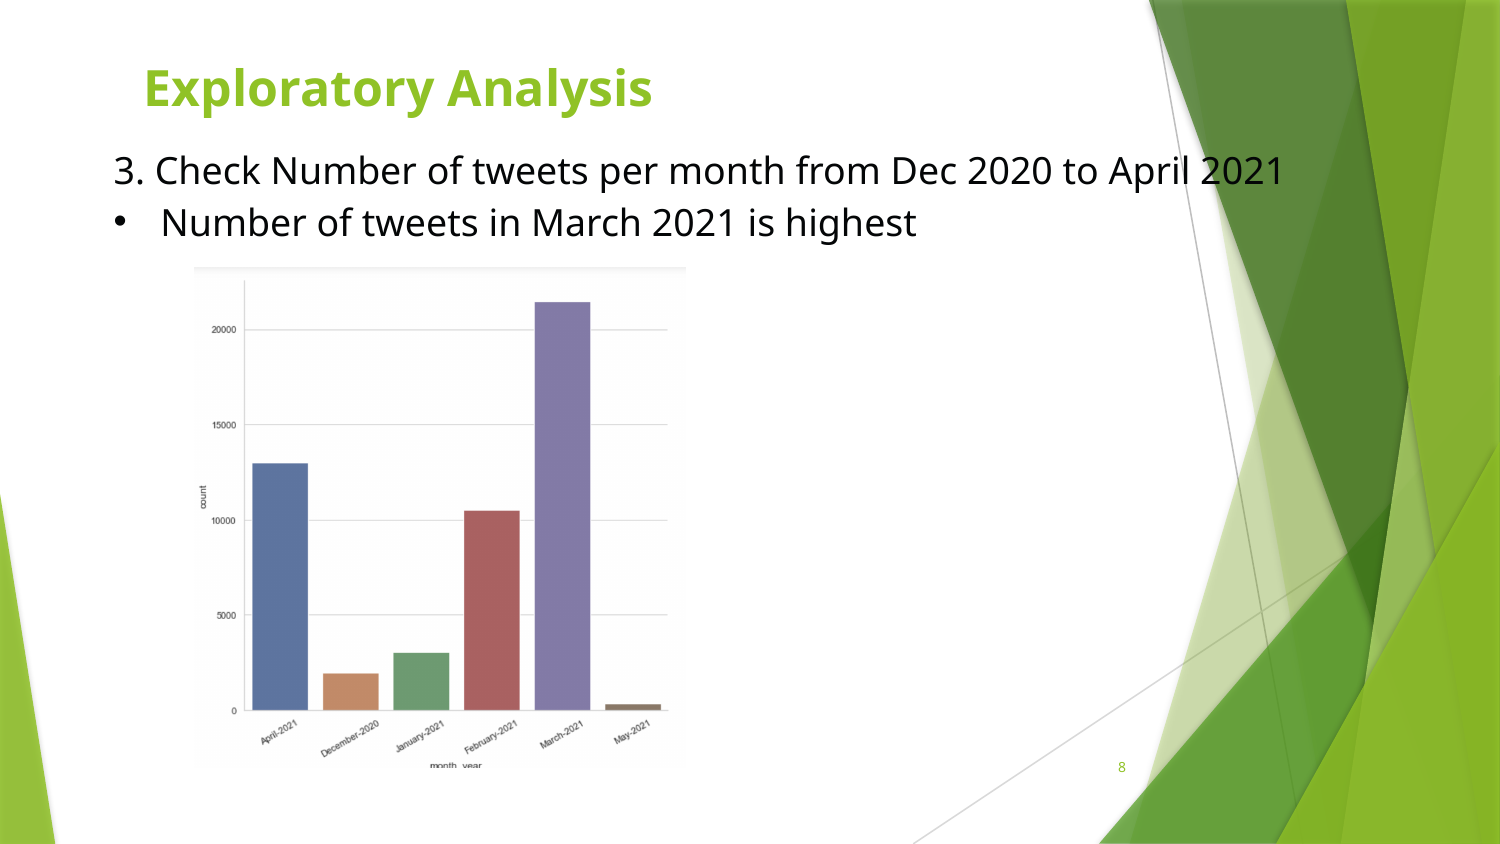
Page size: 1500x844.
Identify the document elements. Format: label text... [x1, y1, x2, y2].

picture [193, 267, 687, 768]
slide_number 8 [1056, 743, 1141, 789]
title Exploratory Analysis [128, 16, 1372, 125]
text_box 3. Check Number of tweets per month from Dec 2020 to April 2021 Number of tweets in March 2021 is highest [98, 125, 1402, 281]
